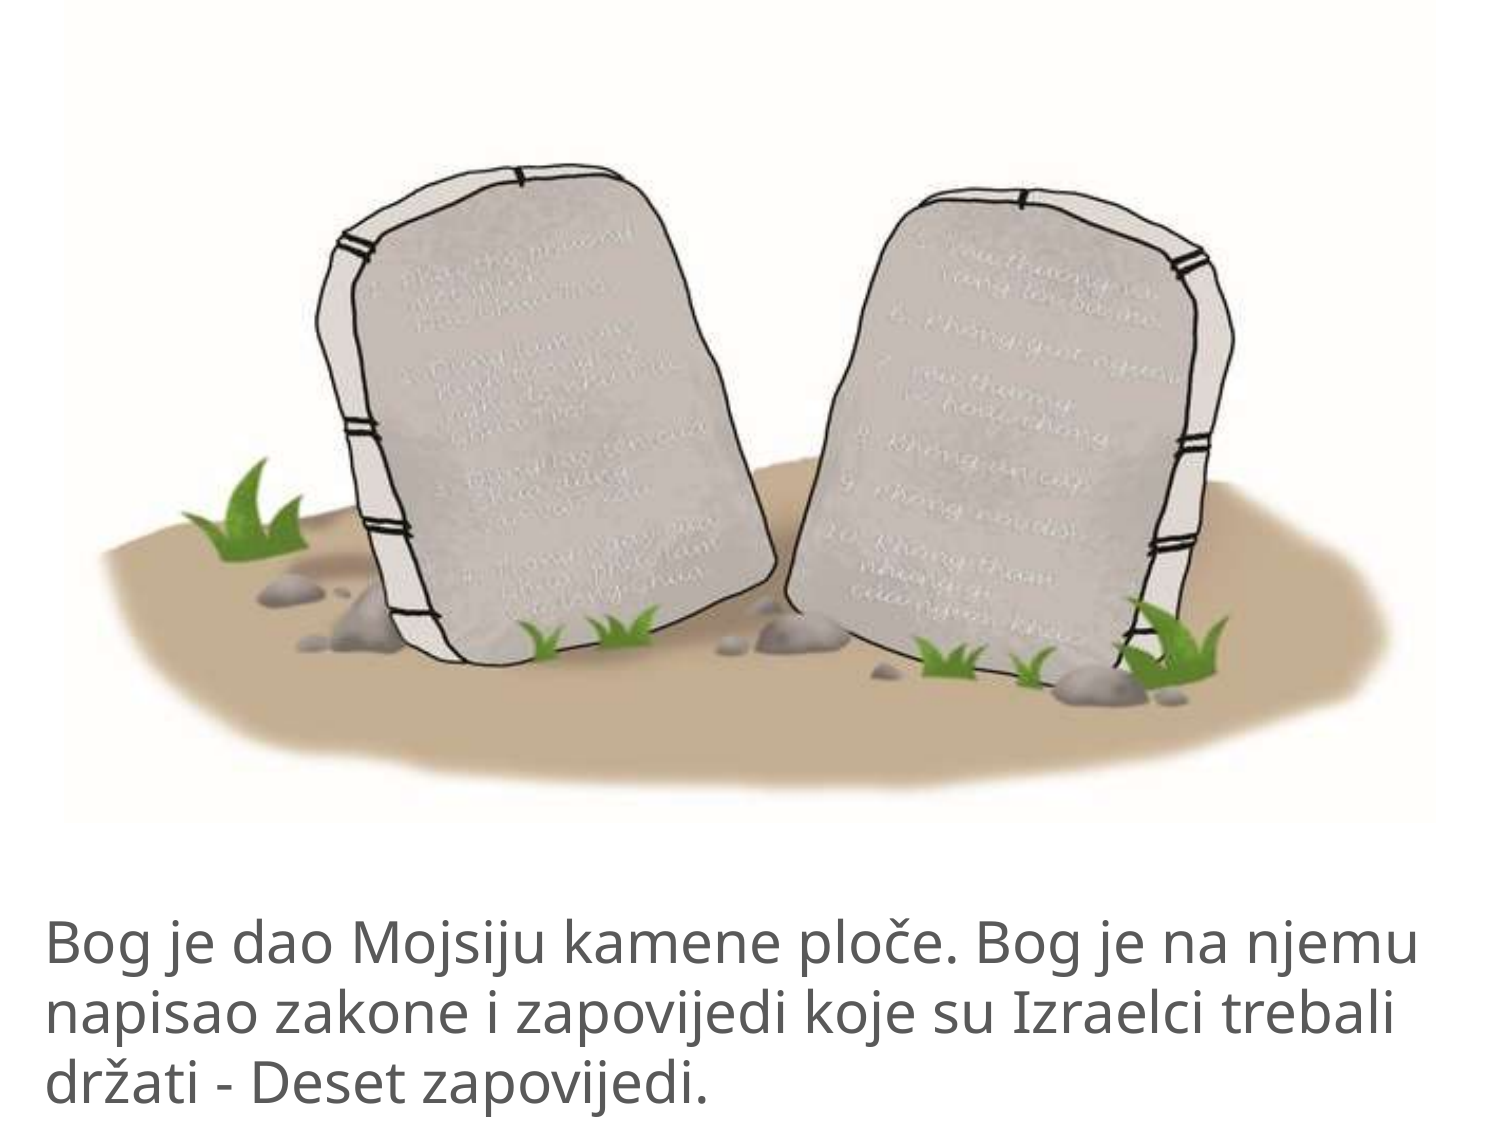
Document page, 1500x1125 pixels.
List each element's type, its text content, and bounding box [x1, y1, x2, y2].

picture [64, 0, 1436, 823]
text_box Bog je dao Mojsiju kamene ploče. Bog je na njemu napisao zakone i zapovijedi koje su Izraelci trebali držati - Deset zapovijedi. [29, 897, 1500, 1123]
